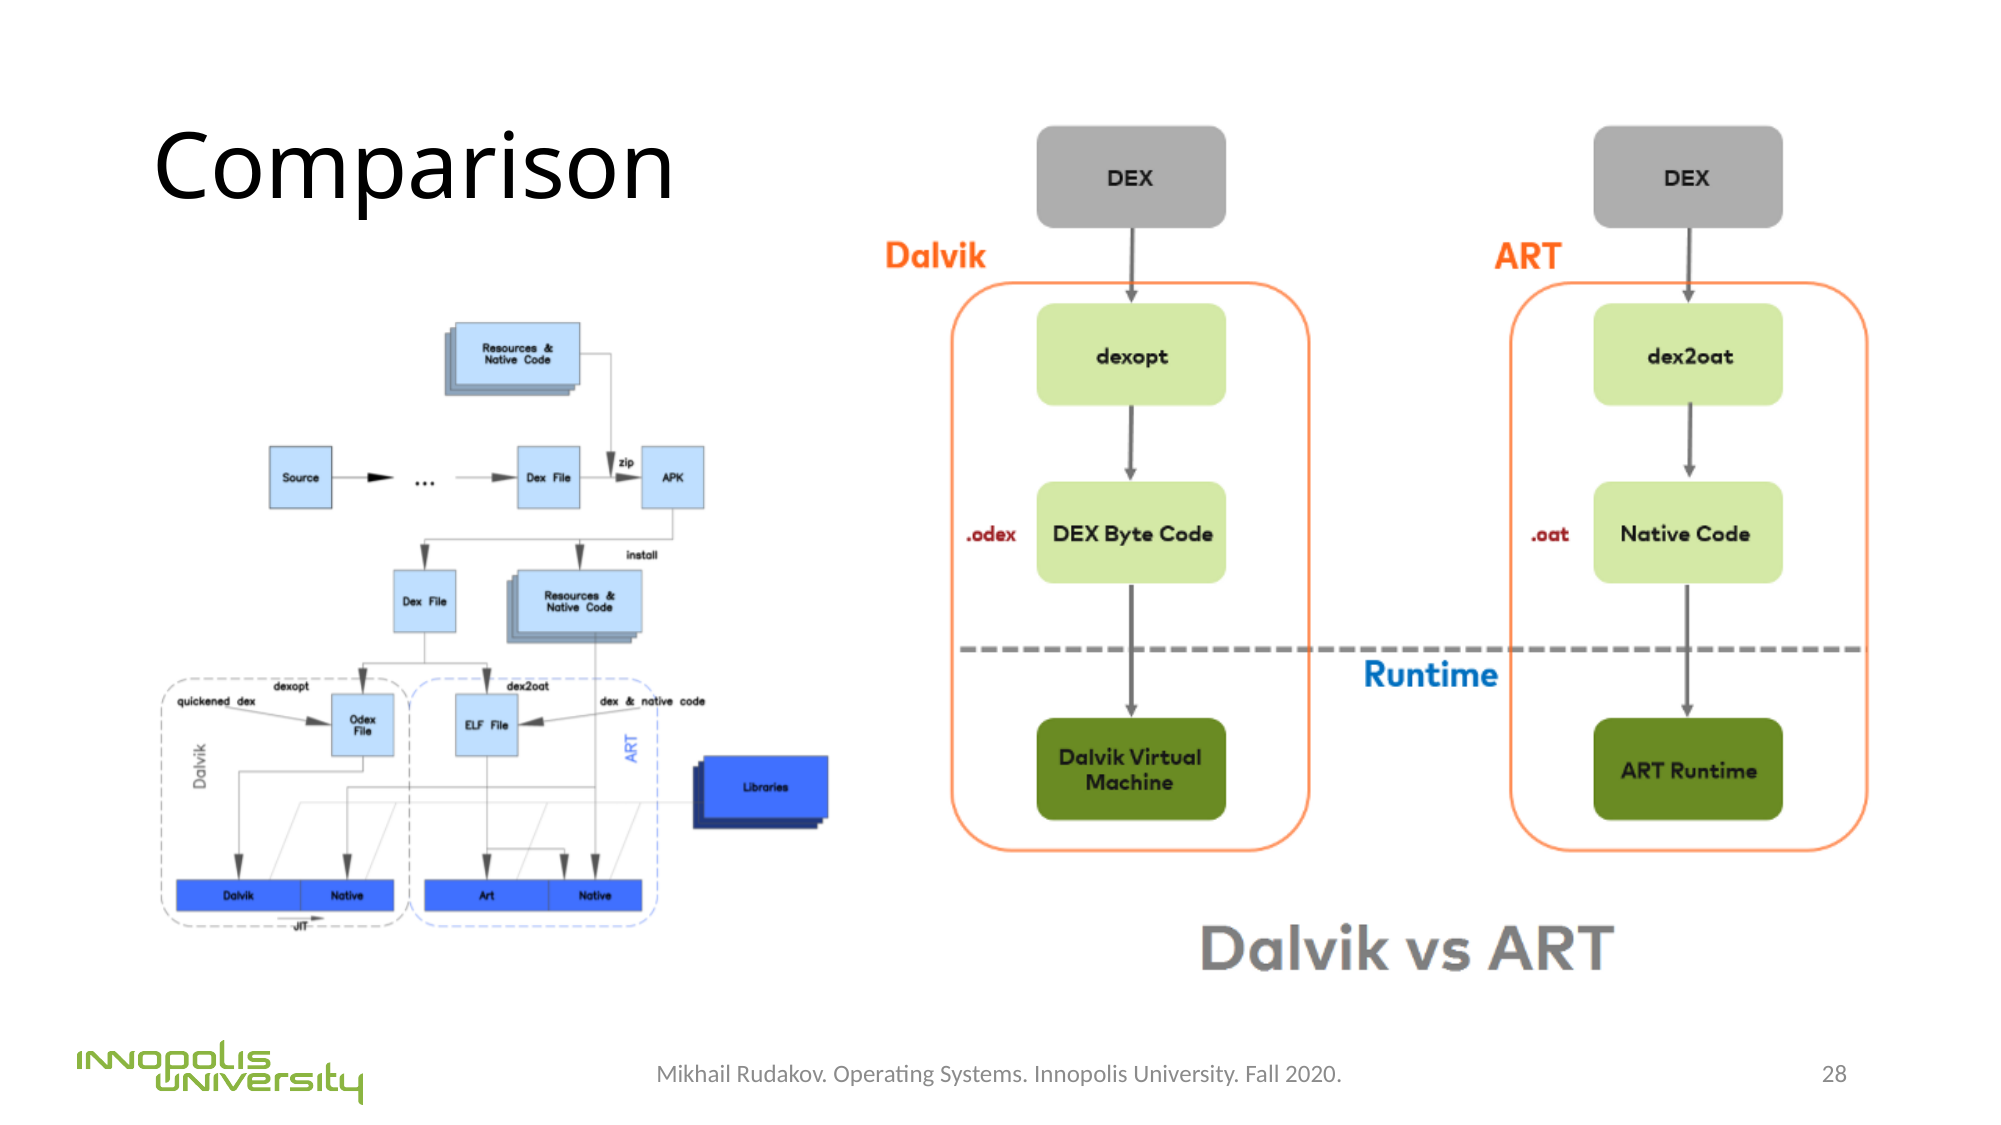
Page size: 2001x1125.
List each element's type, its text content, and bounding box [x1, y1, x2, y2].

slide_number 28 [1412, 1042, 1863, 1103]
picture [77, 1040, 363, 1105]
picture [102, 50, 1960, 1014]
title Comparison [137, 59, 865, 278]
footer Mikhail Rudakov. Operating Systems. Innopolis University. Fall 2020. [587, 1042, 1412, 1103]
